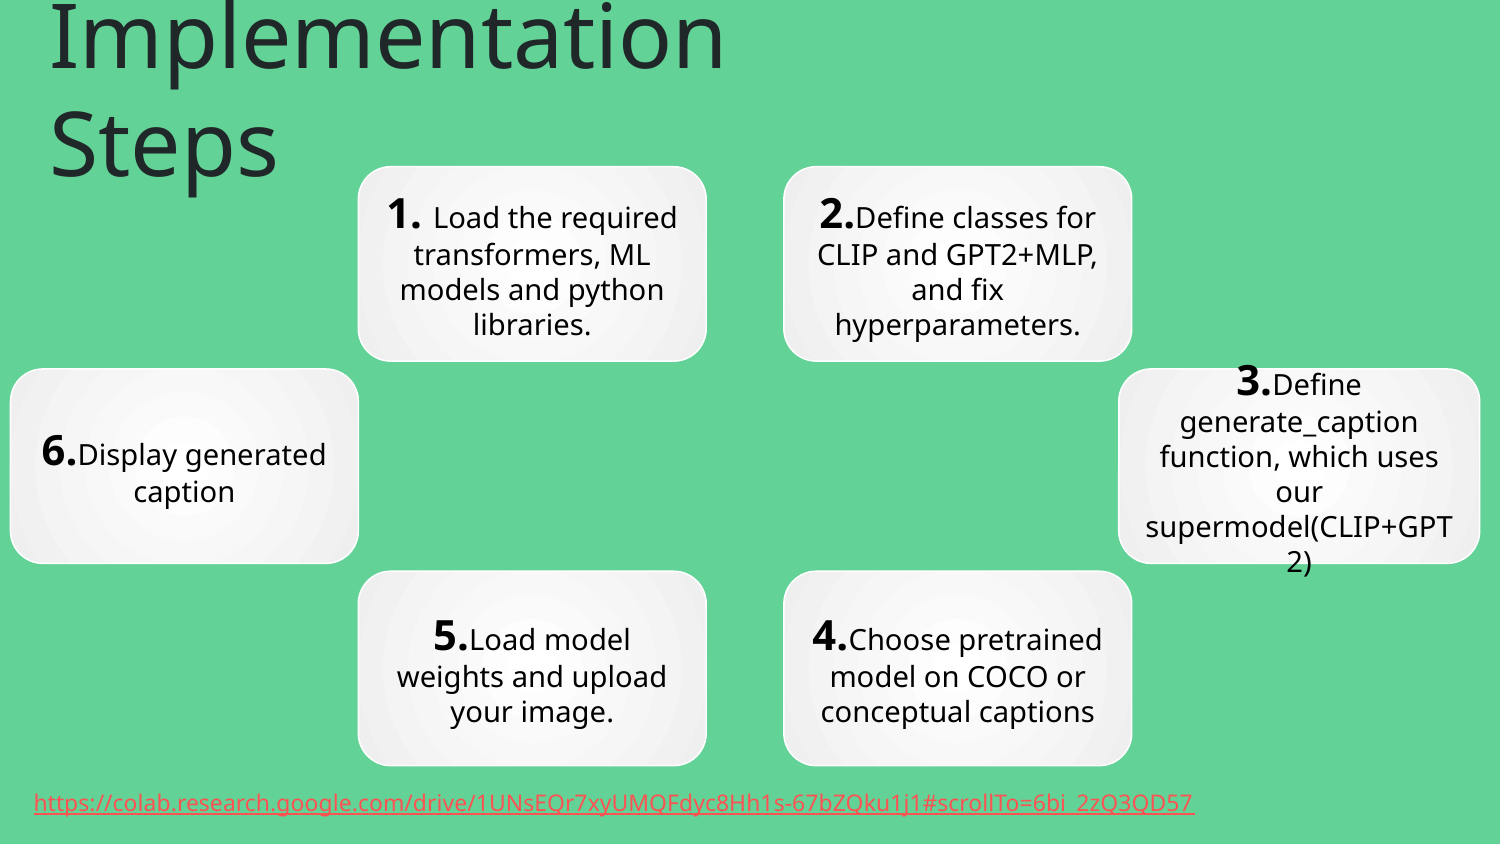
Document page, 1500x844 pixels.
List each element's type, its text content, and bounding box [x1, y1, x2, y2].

text_box 6.Display generated caption [10, 368, 359, 564]
text_box https://colab.research.google.com/drive/1UNsEQr7xyUMQFdyc8Hh1s-67bZQku1j1#scrollTo=6bi_2zQ3QD57 [18, 773, 1494, 844]
text_box 3.Define generate_caption function, which uses our supermodel(CLIP+GPT2) [1118, 368, 1480, 564]
text_box 2.Define classes for CLIP and GPT2+MLP, and fix hyperparameters. [783, 166, 1132, 362]
text_box 5.Load model weights and upload your image. [358, 571, 707, 766]
text_box 4.Choose pretrained model on COCO or conceptual captions [783, 571, 1132, 766]
text_box 1. Load the required transformers, ML models and python libraries. [358, 166, 707, 362]
title Implementation Steps [34, 0, 986, 221]
